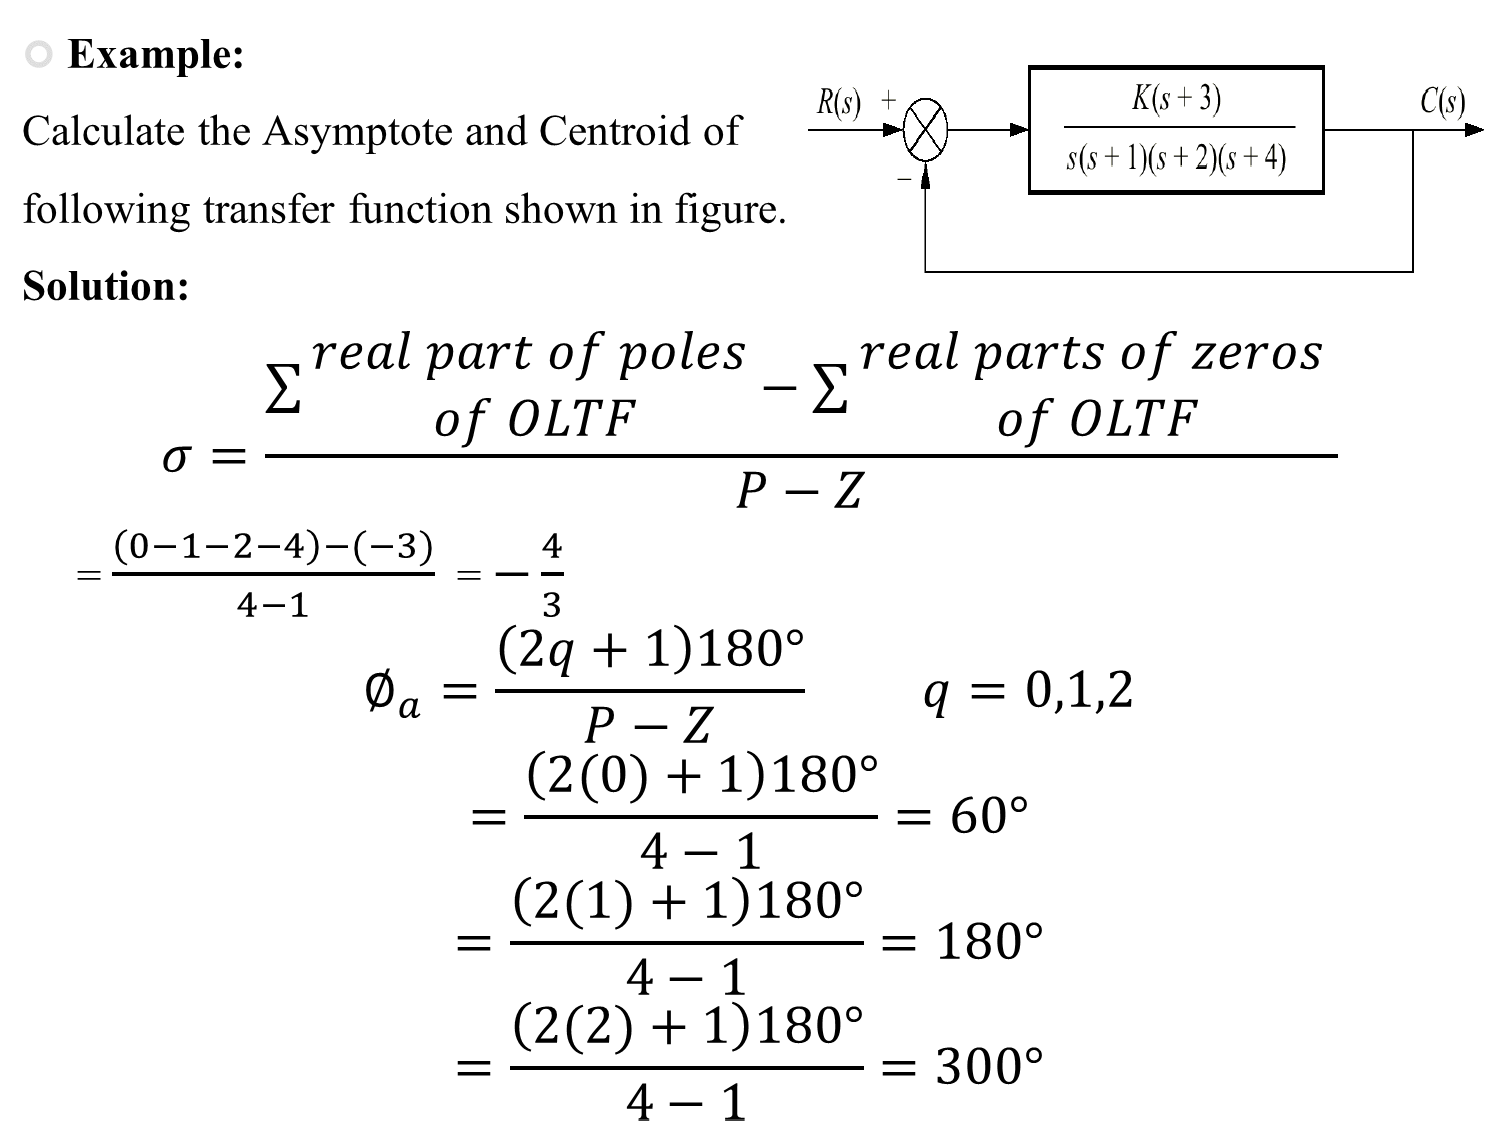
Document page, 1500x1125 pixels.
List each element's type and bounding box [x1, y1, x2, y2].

text_box [0, 0, 1500, 1125]
